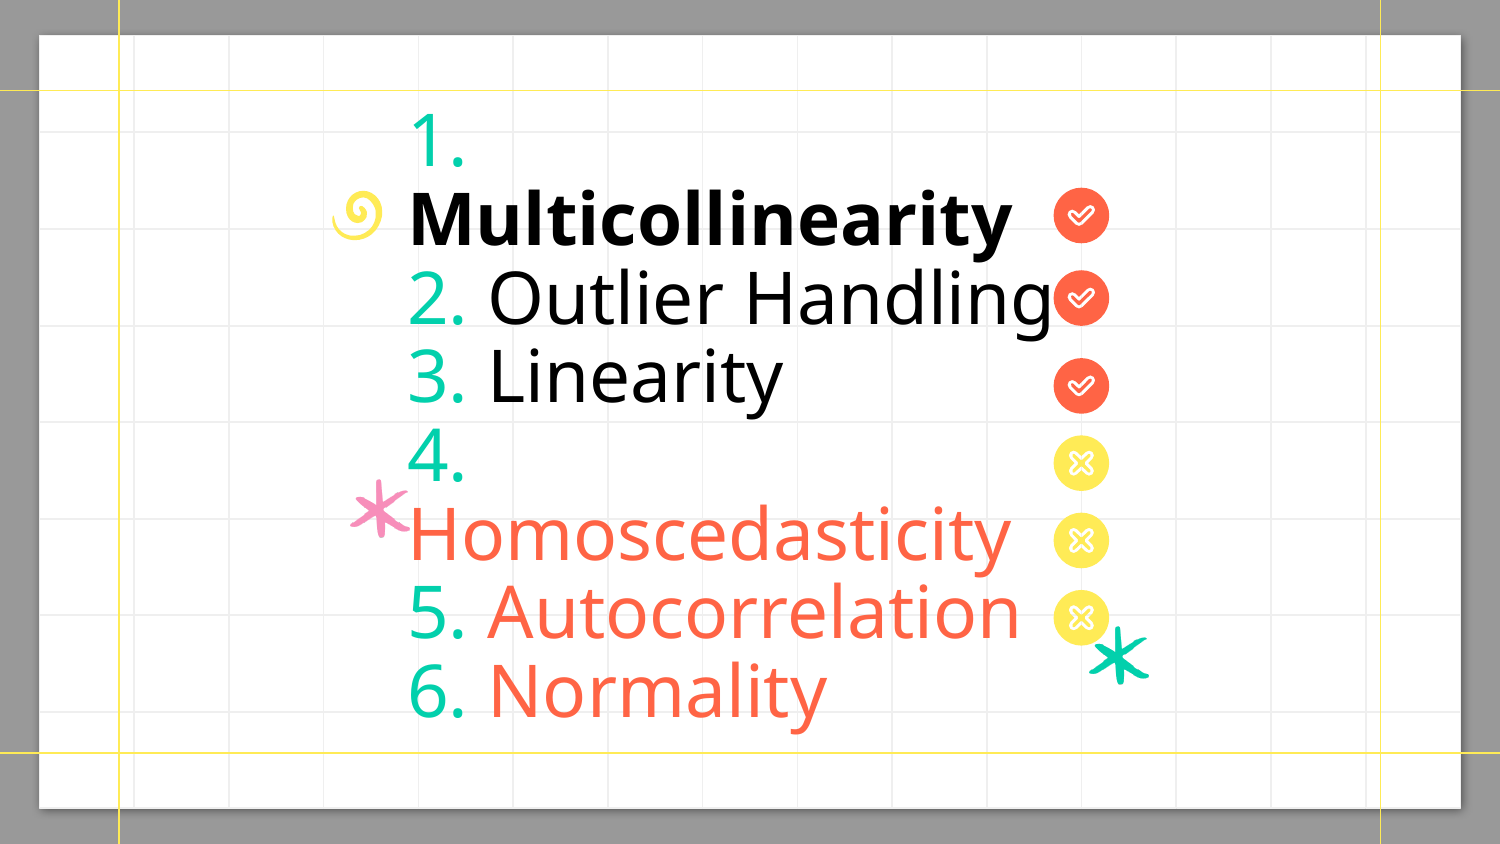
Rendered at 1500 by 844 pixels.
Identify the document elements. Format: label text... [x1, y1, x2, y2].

picture [1089, 625, 1149, 685]
list 1. Multicollinearity 2. Outlier Handling 3. Linearity 4. Homoscedasticity 5. Autocorrelation 6. Normality [392, 613, 1090, 696]
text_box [1053, 435, 1110, 492]
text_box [1053, 269, 1110, 327]
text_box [1053, 589, 1110, 646]
text_box [332, 190, 383, 241]
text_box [1053, 512, 1110, 569]
picture [350, 478, 410, 538]
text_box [1053, 187, 1110, 244]
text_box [1053, 357, 1110, 414]
